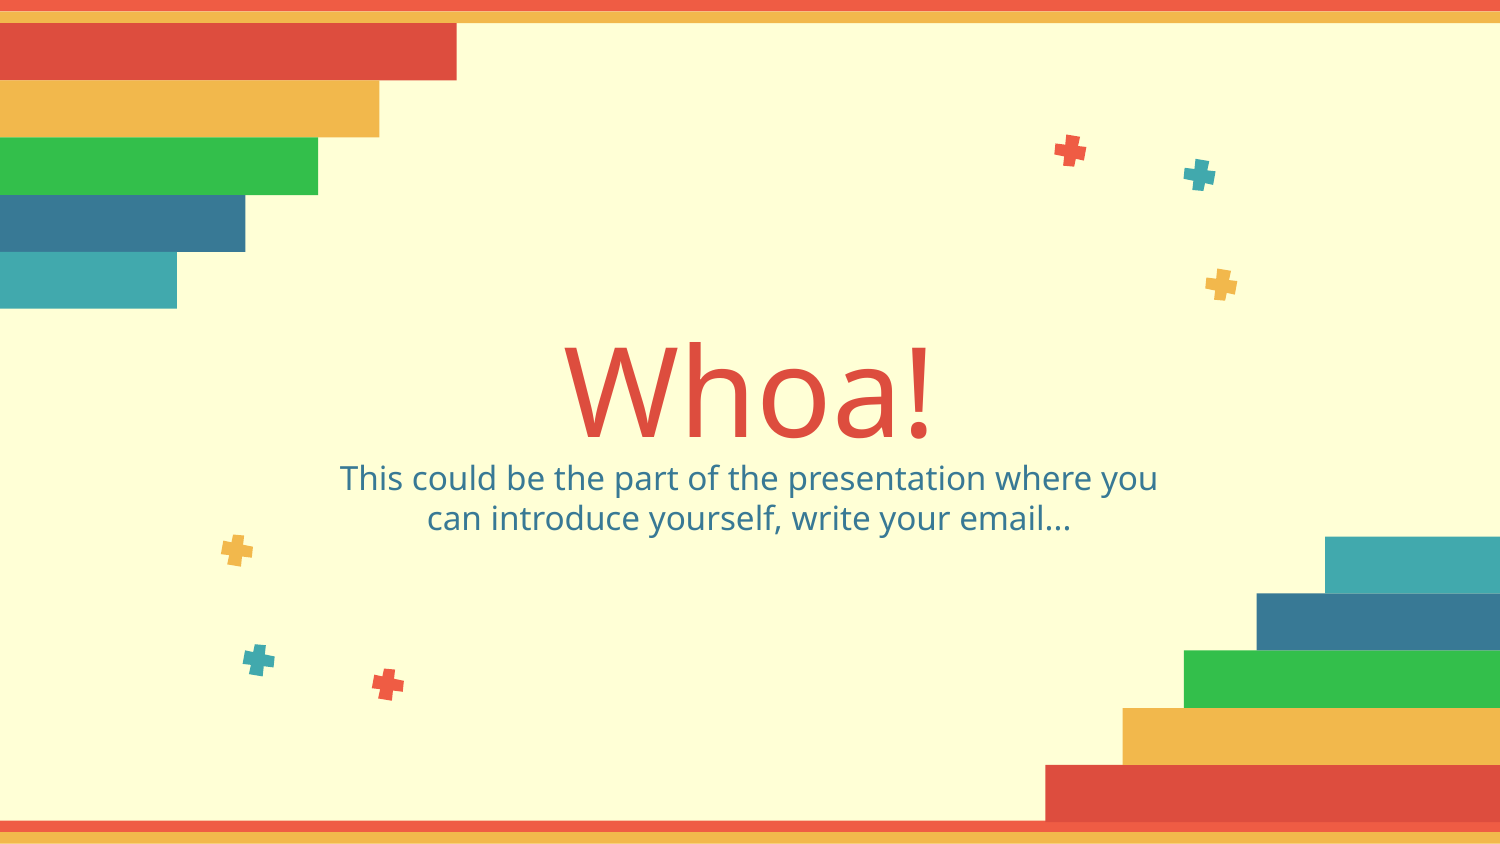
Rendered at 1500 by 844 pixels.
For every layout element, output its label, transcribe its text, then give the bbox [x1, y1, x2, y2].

title Whoa! [272, 303, 1228, 472]
subtitle This could be the part of the presentation where you can introduce yourself, write your email... [306, 451, 1194, 544]
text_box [1040, 146, 1254, 280]
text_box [205, 555, 418, 689]
